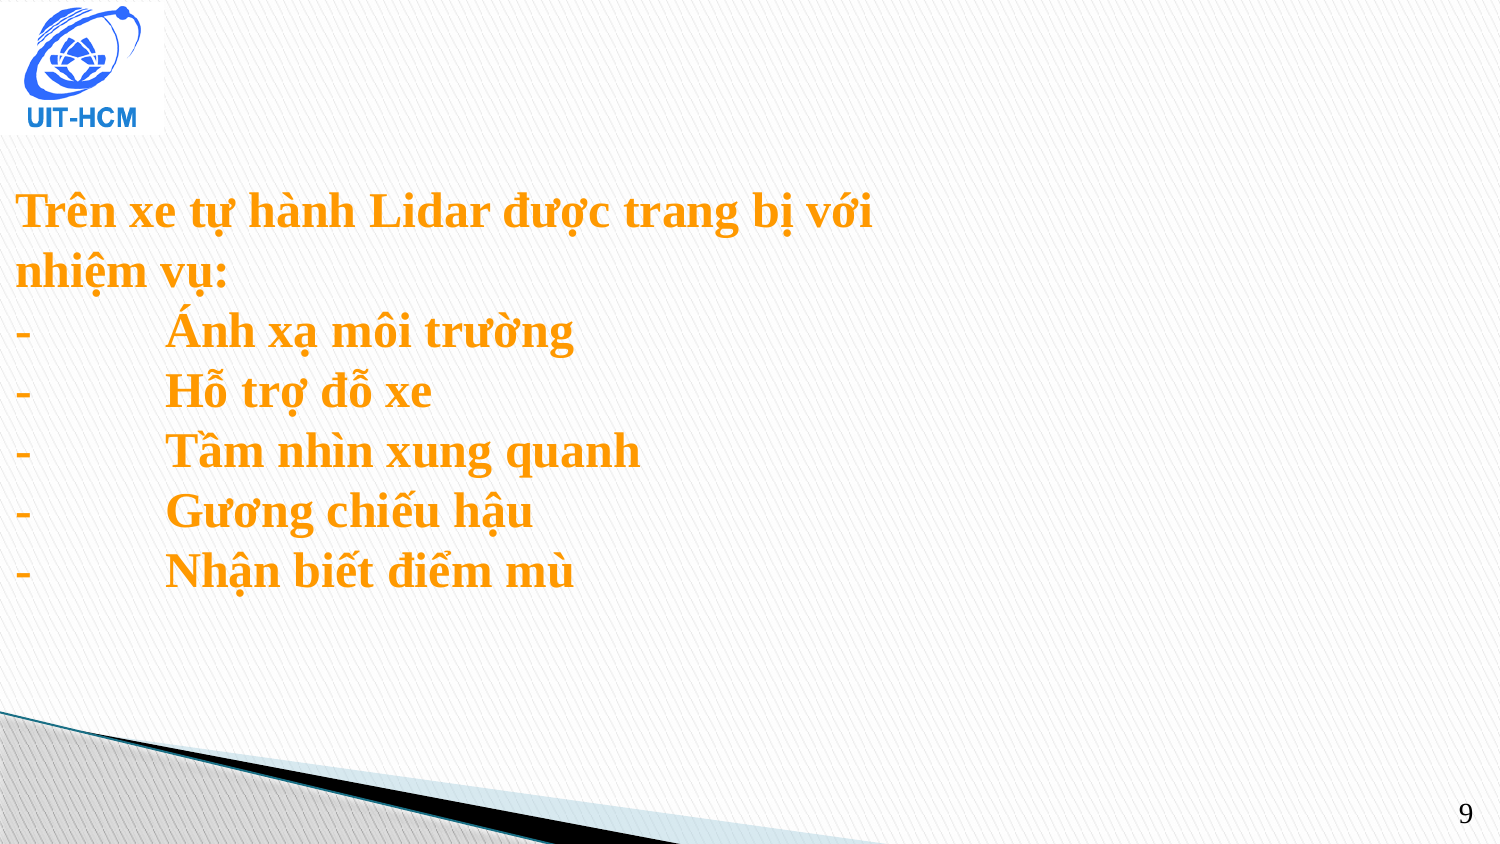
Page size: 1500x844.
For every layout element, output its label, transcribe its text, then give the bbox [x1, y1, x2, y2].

title Trên xe tự hành Lidar được trang bị với nhiệm vụ: - Ánh xạ môi trường - Hỗ trợ đỗ xe - Tầm nhìn xung quanh - Gương chiếu hậu - Nhận biết điểm mù [0, 421, 998, 613]
text_box 9 [1398, 779, 1489, 844]
picture [0, 2, 164, 135]
